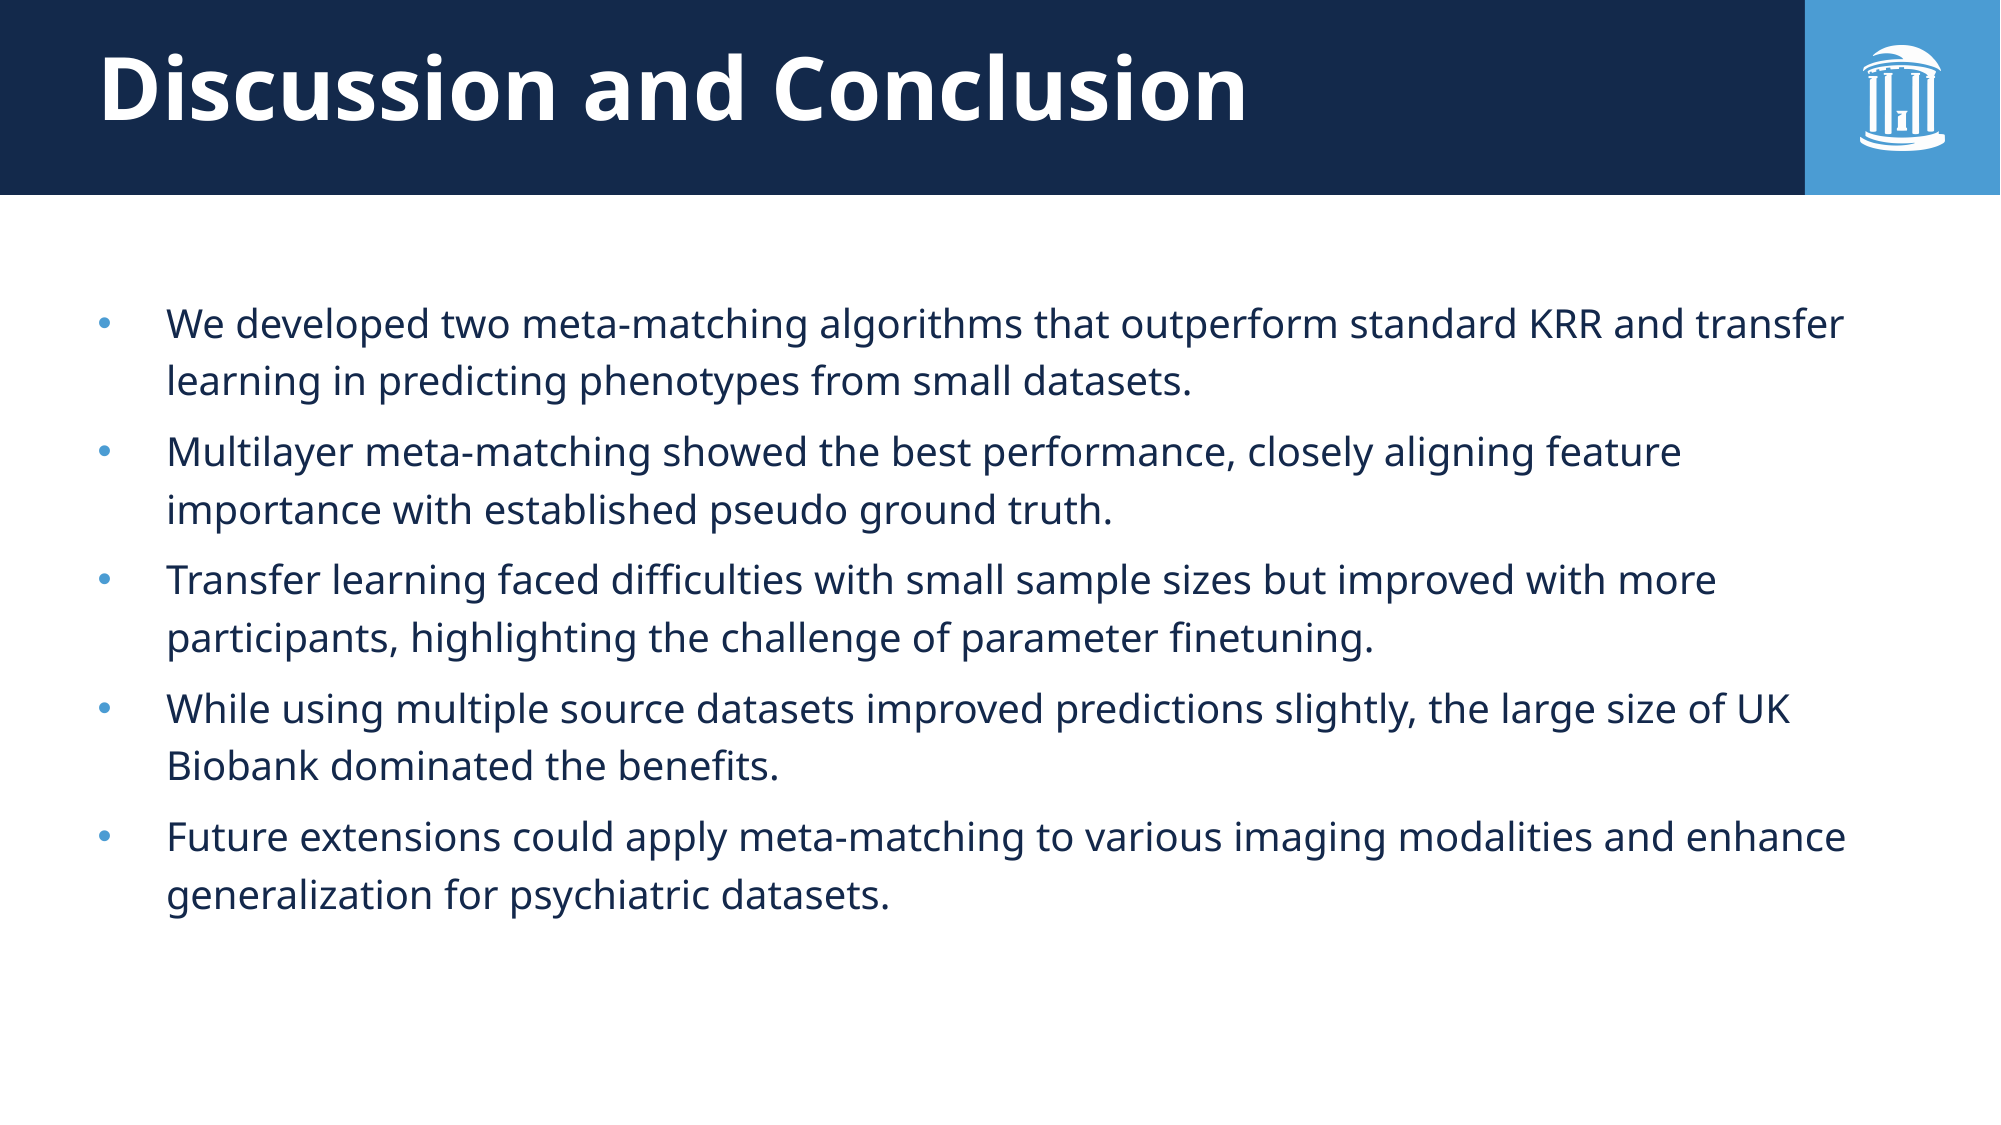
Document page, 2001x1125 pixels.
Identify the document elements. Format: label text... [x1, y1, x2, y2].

picture [1860, 45, 1945, 151]
title Discussion and Conclusion [82, 41, 1686, 144]
list We developed two meta-matching algorithms that outperform standard KRR and transfer learning in predicting phenotypes from small datasets. Multilayer meta-matching showed the best performance, closely aligning feature importance with established pseudo ground truth. Transfer learning faced difficulties with small sample sizes but improved with more participants, highlighting the challenge of parameter finetuning. While using multiple source datasets improved predictions slightly, the large size of UK Biobank dominated the benefits. Future extensions could apply meta-matching to various imaging modalities and enhance generalization for psychiatric datasets. [82, 281, 1918, 925]
